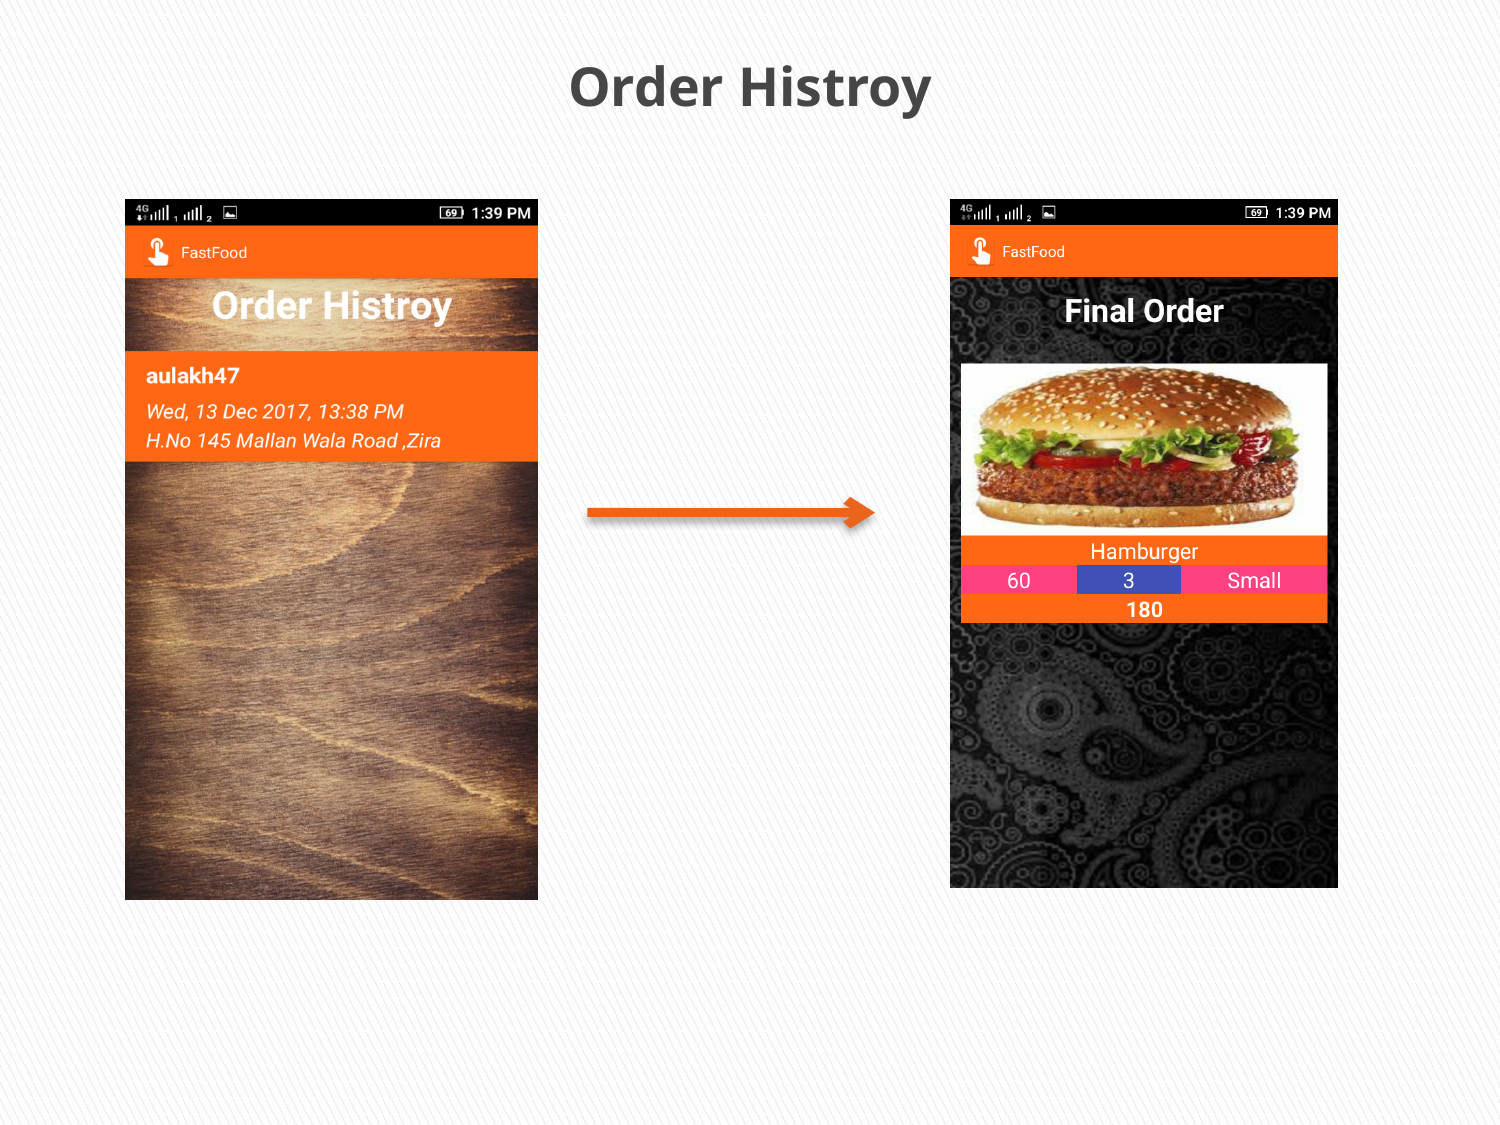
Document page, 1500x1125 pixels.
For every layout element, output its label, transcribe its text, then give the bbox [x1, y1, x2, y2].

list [124, 199, 538, 901]
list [949, 199, 1338, 888]
title Order Histroy [75, 44, 1425, 125]
